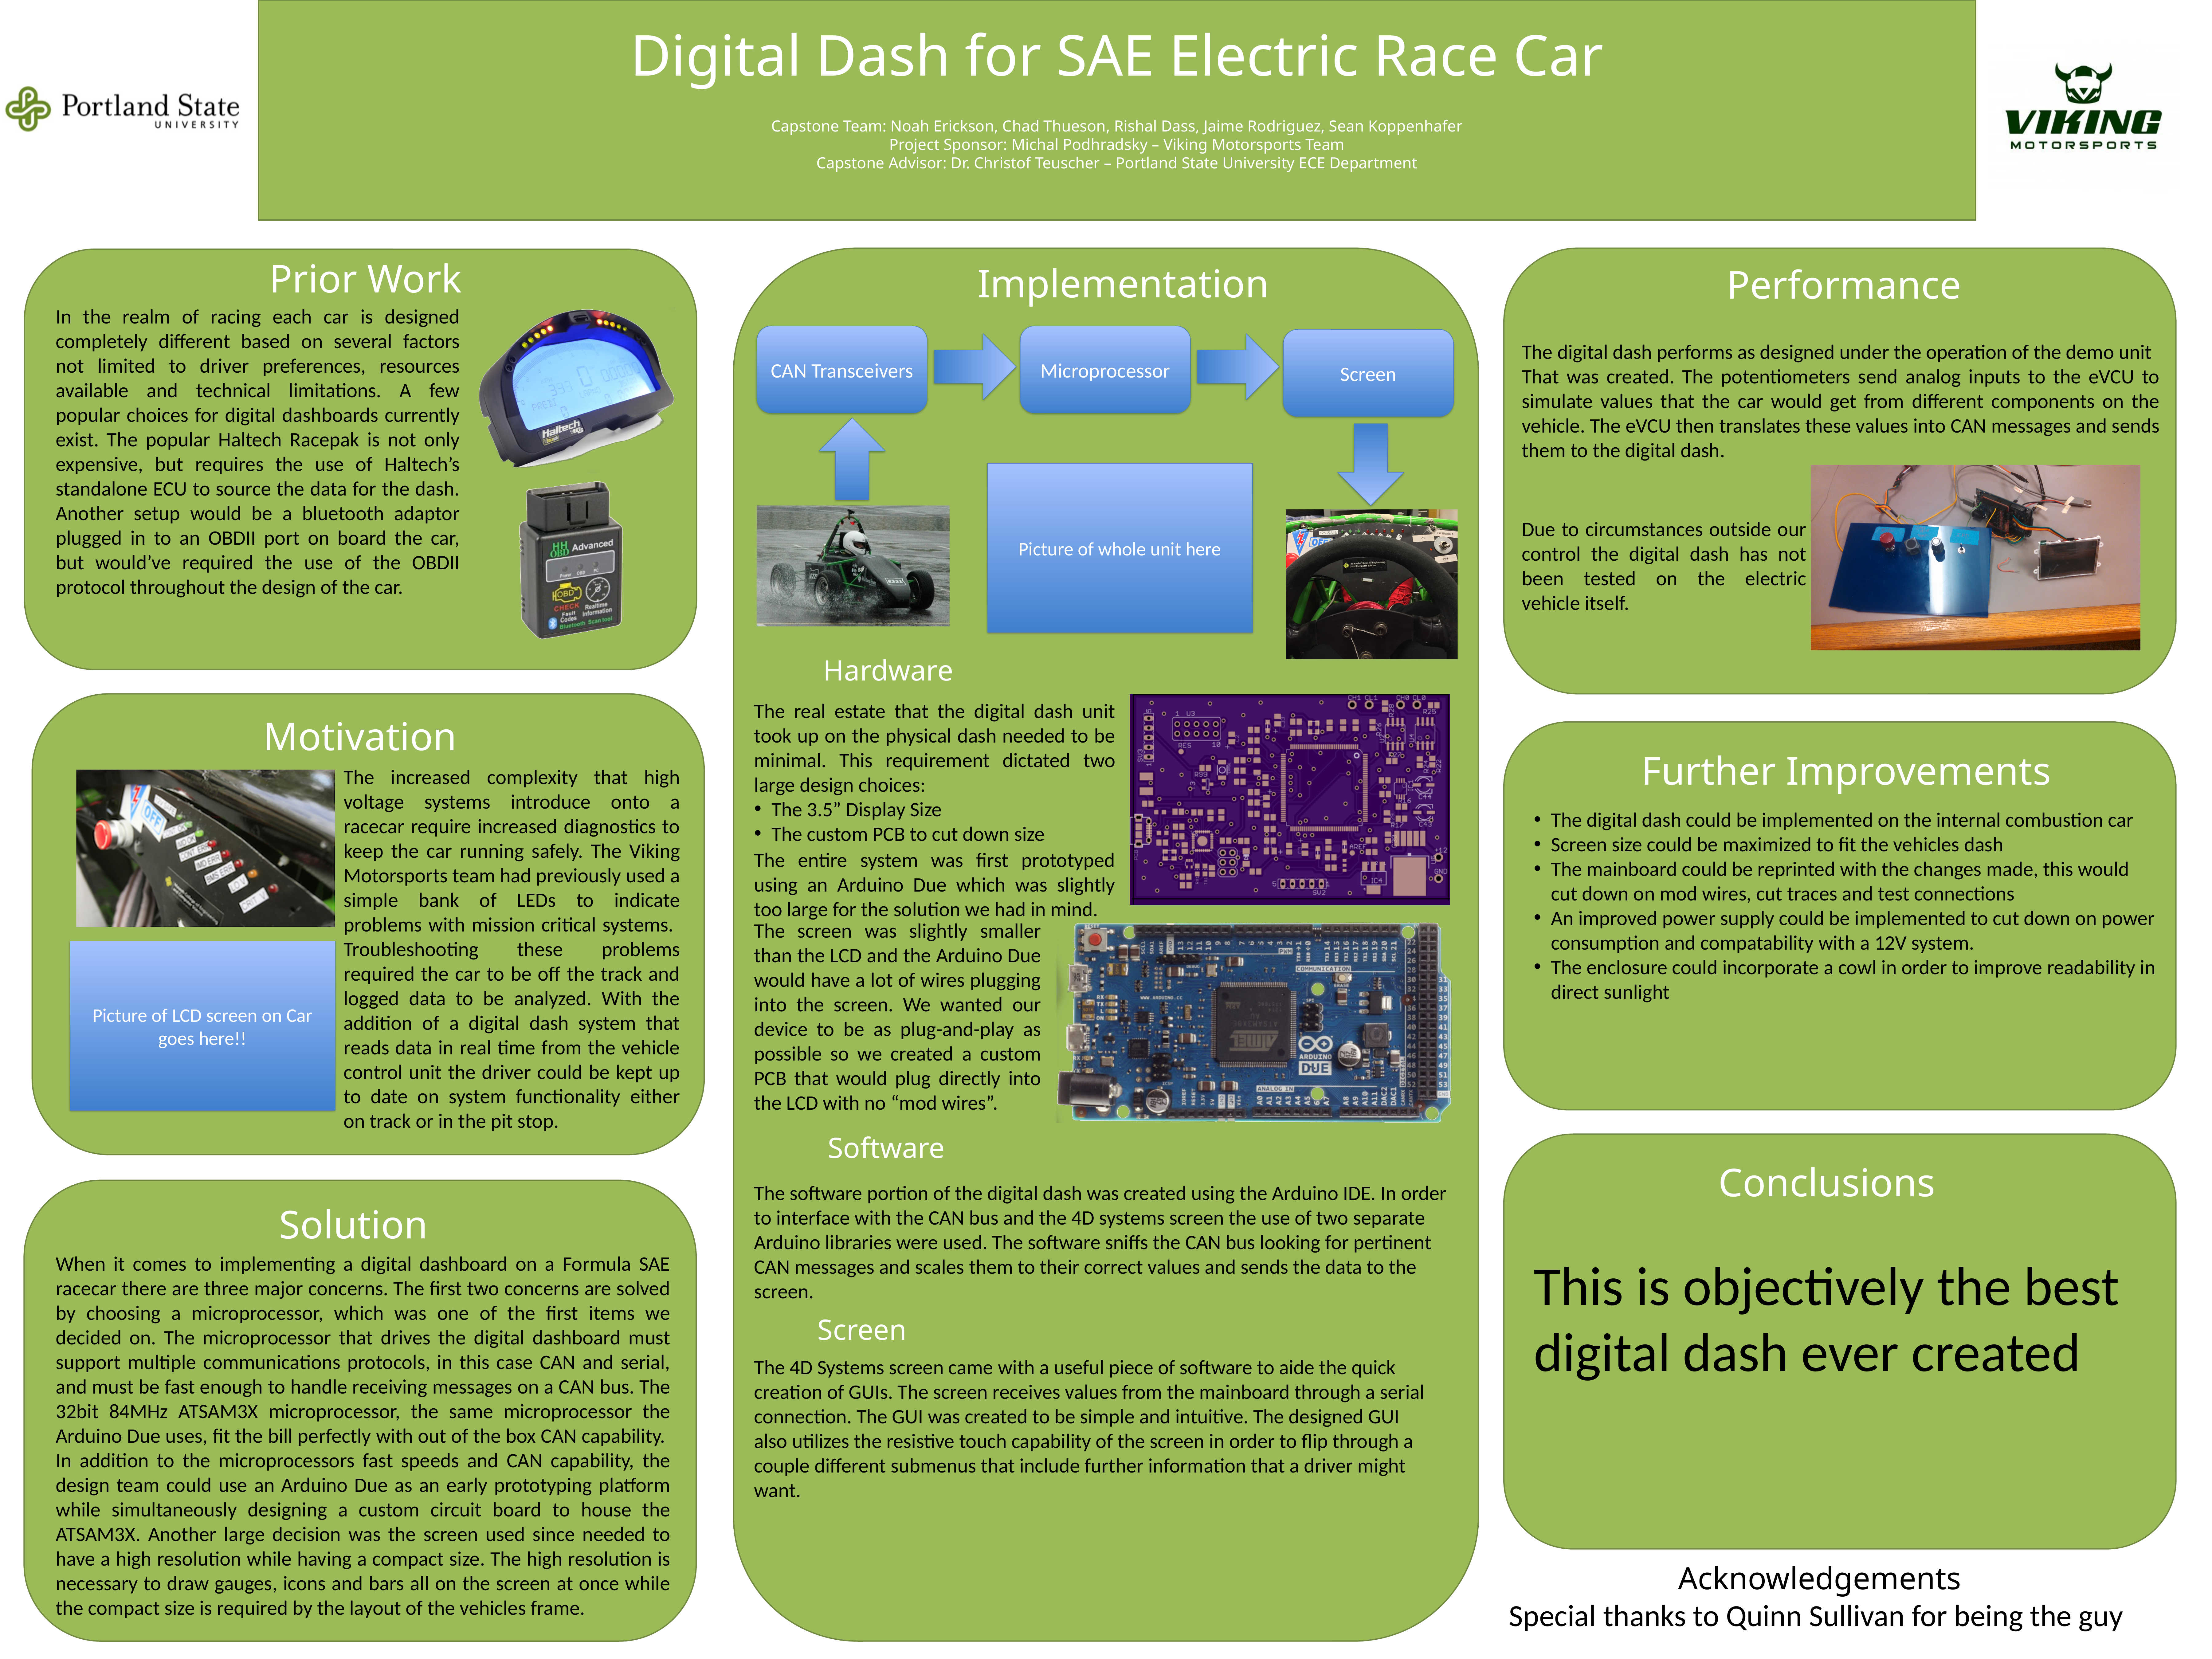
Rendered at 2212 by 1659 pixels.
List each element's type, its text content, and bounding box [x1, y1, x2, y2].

picture [1811, 465, 2140, 651]
text_box Picture of LCD screen on Car goes here!! [70, 941, 335, 1111]
text_box [733, 247, 1479, 1642]
text_box Acknowledgements Special thanks to Quinn Sullivan for being the guy [1504, 1556, 2135, 1635]
text_box [24, 248, 697, 670]
text_box The increased complexity that high voltage systems introduce onto a racecar require increased diagnostics to keep the car running safely. The Viking Motorsports team had previously used a simple bank of LEDs to indicate problems with mission critical systems. Troubleshooting these problems required the car to be off the track and logged data to be analyzed. With the addition of a digital dash system that reads data in real time from the vehicle control unit the driver could be kept up to date on system functionality either on track or in the pit stop. [339, 761, 685, 1135]
text_box Software [823, 1128, 950, 1166]
text_box [23, 1179, 697, 1642]
text_box Prior Work [247, 243, 484, 312]
text_box In the realm of racing each car is designed completely different based on several factors not limited to driver preferences, resources available and technical limitations. A few popular choices for digital dashboards currently exist. The popular Haltech Racepak is not only expensive, but requires the use of Haltech’s standalone ECU to source the data for the dash. Another setup would be a bluetooth adaptor plugged in to an OBDII port on board the car, but would’ve required the use of the OBDII protocol throughout the design of the car. [51, 301, 465, 600]
picture [1056, 922, 1452, 1124]
text_box [1503, 721, 2177, 1111]
text_box Digital Dash for SAE Electric Race Car Capstone Team: Noah Erickson, Chad Thueson, Rishal Dass, Jaime Rodriguez, Sean Koppenhafer Project Sponsor: Michal Podhradsky – Viking Motorsports Team Capstone Advisor: Dr. Christof Teuscher – Portland State University ECE Department [258, 0, 1976, 221]
text_box The entire system was first prototyped using an Arduino Due which was slightly too large for the solution we had in mind. [749, 844, 1120, 923]
text_box Implementation [955, 248, 1292, 316]
picture [477, 307, 676, 646]
text_box Motivation [241, 701, 479, 769]
text_box This is objectively the best digital dash ever created [1529, 1248, 2165, 1385]
text_box [1503, 1133, 2177, 1550]
text_box Hardware [819, 663, 958, 689]
text_box [31, 693, 705, 1155]
text_box When it comes to implementing a digital dashboard on a Formula SAE racecar there are three major concerns. The first two concerns are solved by choosing a microprocessor, which was one of the first items we decided on. The microprocessor that drives the digital dashboard must support multiple communications protocols, in this case CAN and serial, and must be fast enough to handle receiving messages on a CAN bus. The 32bit 84MHz ATSAM3X microprocessor, the same microprocessor the Arduino Due uses, fit the bill perfectly with out of the box CAN capability. In addition to the microprocessors fast speeds and CAN capability, the design team could use an Arduino Due as an early prototyping platform while simultaneously designing a custom circuit board to house the ATSAM3X. Another large decision was the screen used since needed to have a high resolution while having a compact size. The high resolution is necessary to draw gauges, icons and bars all on the screen at once while the compact size is required by the layout of the vehicles frame. [51, 1248, 676, 1621]
text_box Further Improvements [1619, 735, 2074, 804]
text_box The screen was slightly smaller than the LCD and the Arduino Due would have a lot of wires plugging into the screen. We wanted our device to be as plug-and-play as possible so we created a custom PCB that would plug directly into the LCD with no “mod wires”. [749, 915, 1046, 1116]
text_box The digital dash performs as designed under the operation of the demo unit That was created. The potentiometers send analog inputs to the eVCU to simulate values that the car would get from different components on the vehicle. The eVCU then translates these values into CAN messages and sends them to the digital dash. [1517, 336, 2165, 488]
picture [1130, 694, 1450, 905]
picture [1989, 40, 2179, 192]
text_box Due to circumstances outside our control the digital dash has not been tested on the electric vehicle itself. [1517, 513, 1809, 641]
text_box The digital dash could be implemented on the internal combustion car Screen size could be maximized to fit the vehicles dash The mainboard could be reprinted with the changes made, this would cut down on mod wires, cut traces and test connections An improved power supply could be implemented to cut down on power consumption and compatability with a 12V system. The enclosure could incorporate a cowl in order to improve readability in direct sunlight [1529, 804, 2165, 1005]
text_box The software portion of the digital dash was created using the Arduino IDE. In order to interface with the CAN bus and the 4D systems screen the use of two separate Arduino libraries were used. The software sniffs the CAN bus looking for pertinent CAN messages and scales them to their correct values and sends the data to the screen. [749, 1177, 1454, 1305]
picture [0, 69, 256, 154]
text_box Solution [257, 1189, 450, 1257]
text_box Performance [1704, 249, 1984, 318]
text_box The real estate that the digital dash unit took up on the physical dash needed to be minimal. This requirement dictated two large design choices: The 3.5” Display Size The custom PCB to cut down size [749, 695, 1120, 844]
text_box [1503, 247, 2177, 695]
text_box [757, 326, 1458, 659]
text_box The 4D Systems screen came with a useful piece of software to aide the quick creation of GUIs. The screen receives values from the mainboard through a serial connection. The GUI was created to be simple and intuitive. The designed GUI also utilizes the resistive touch capability of the screen in order to flip through a couple different submenus that include further information that a driver might want. [749, 1351, 1435, 1504]
text_box Screen [813, 1309, 912, 1348]
picture [76, 770, 335, 927]
text_box Conclusions [1696, 1147, 1958, 1215]
